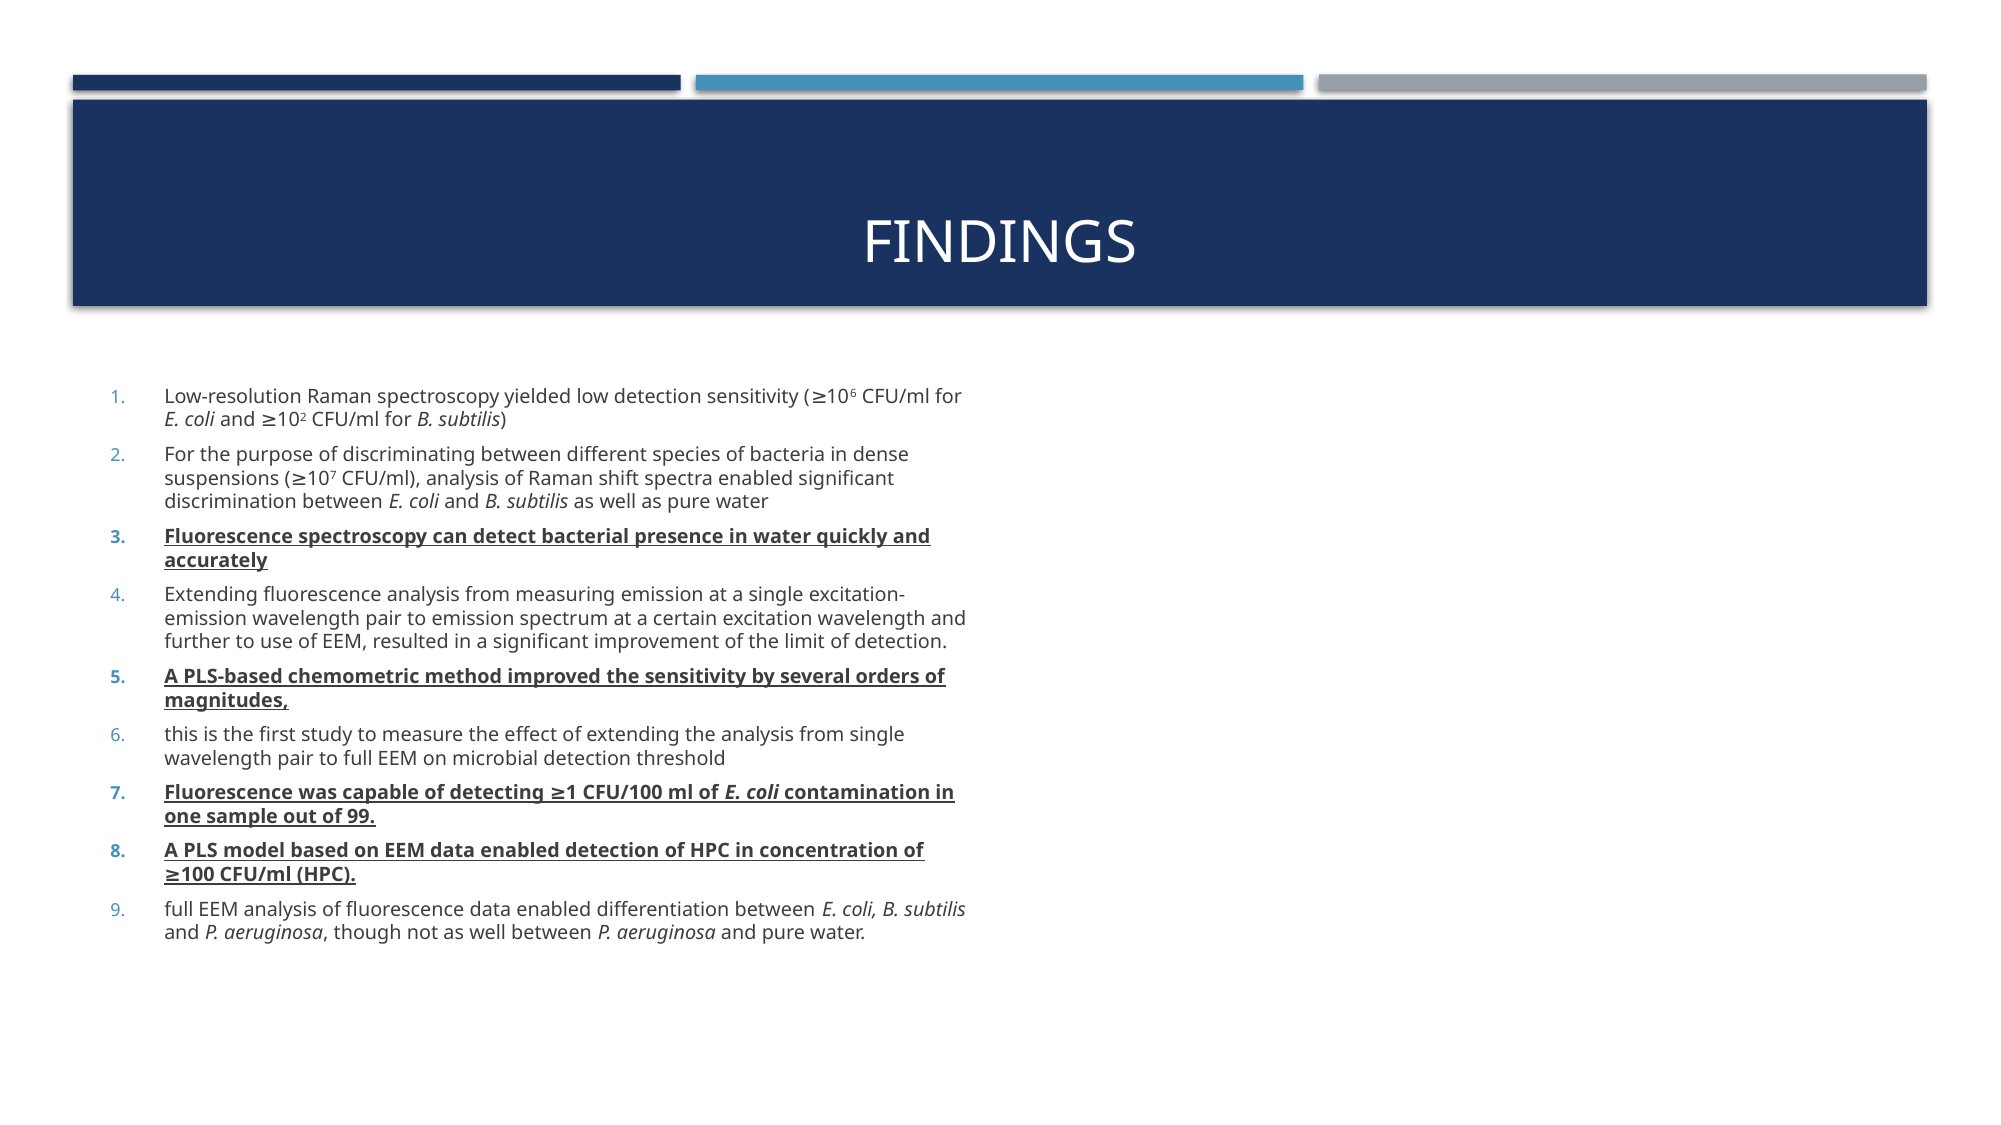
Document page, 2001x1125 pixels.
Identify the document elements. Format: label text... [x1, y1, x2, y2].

list Low-resolution Raman spectroscopy yielded low detection sensitivity (≥106 CFU/ml for E. coli and ≥102 CFU/ml for B. subtilis) For the purpose of discriminating between different species of bacteria in dense suspensions (≥107 CFU/ml), analysis of Raman shift spectra enabled significant discrimination between E. coli and B. subtilis as well as pure water Fluorescence spectroscopy can detect bacterial presence in water quickly and accurately Extending fluorescence analysis from measuring emission at a single excitation-emission wavelength pair to emission spectrum at a certain excitation wavelength and further to use of EEM, resulted in a significant improvement of the limit of detection. A PLS-based chemometric method improved the sensitivity by several orders of magnitudes, this is the first study to measure the effect of extending the analysis from single wavelength pair to full EEM on microbial detection threshold Fluorescence was capable of detecting ≥1 CFU/100 ml of E. coli contamination in one sample out of 99. A PLS model based on EEM data enabled detection of HPC in concentration of ≥100 CFU/ml (HPC). full EEM analysis of fluorescence data enabled differentiation between E. coli, B. subtilis and P. aeruginosa, though not as well between P. aeruginosa and pure water. [95, 365, 985, 962]
title Findings [95, 119, 1905, 282]
